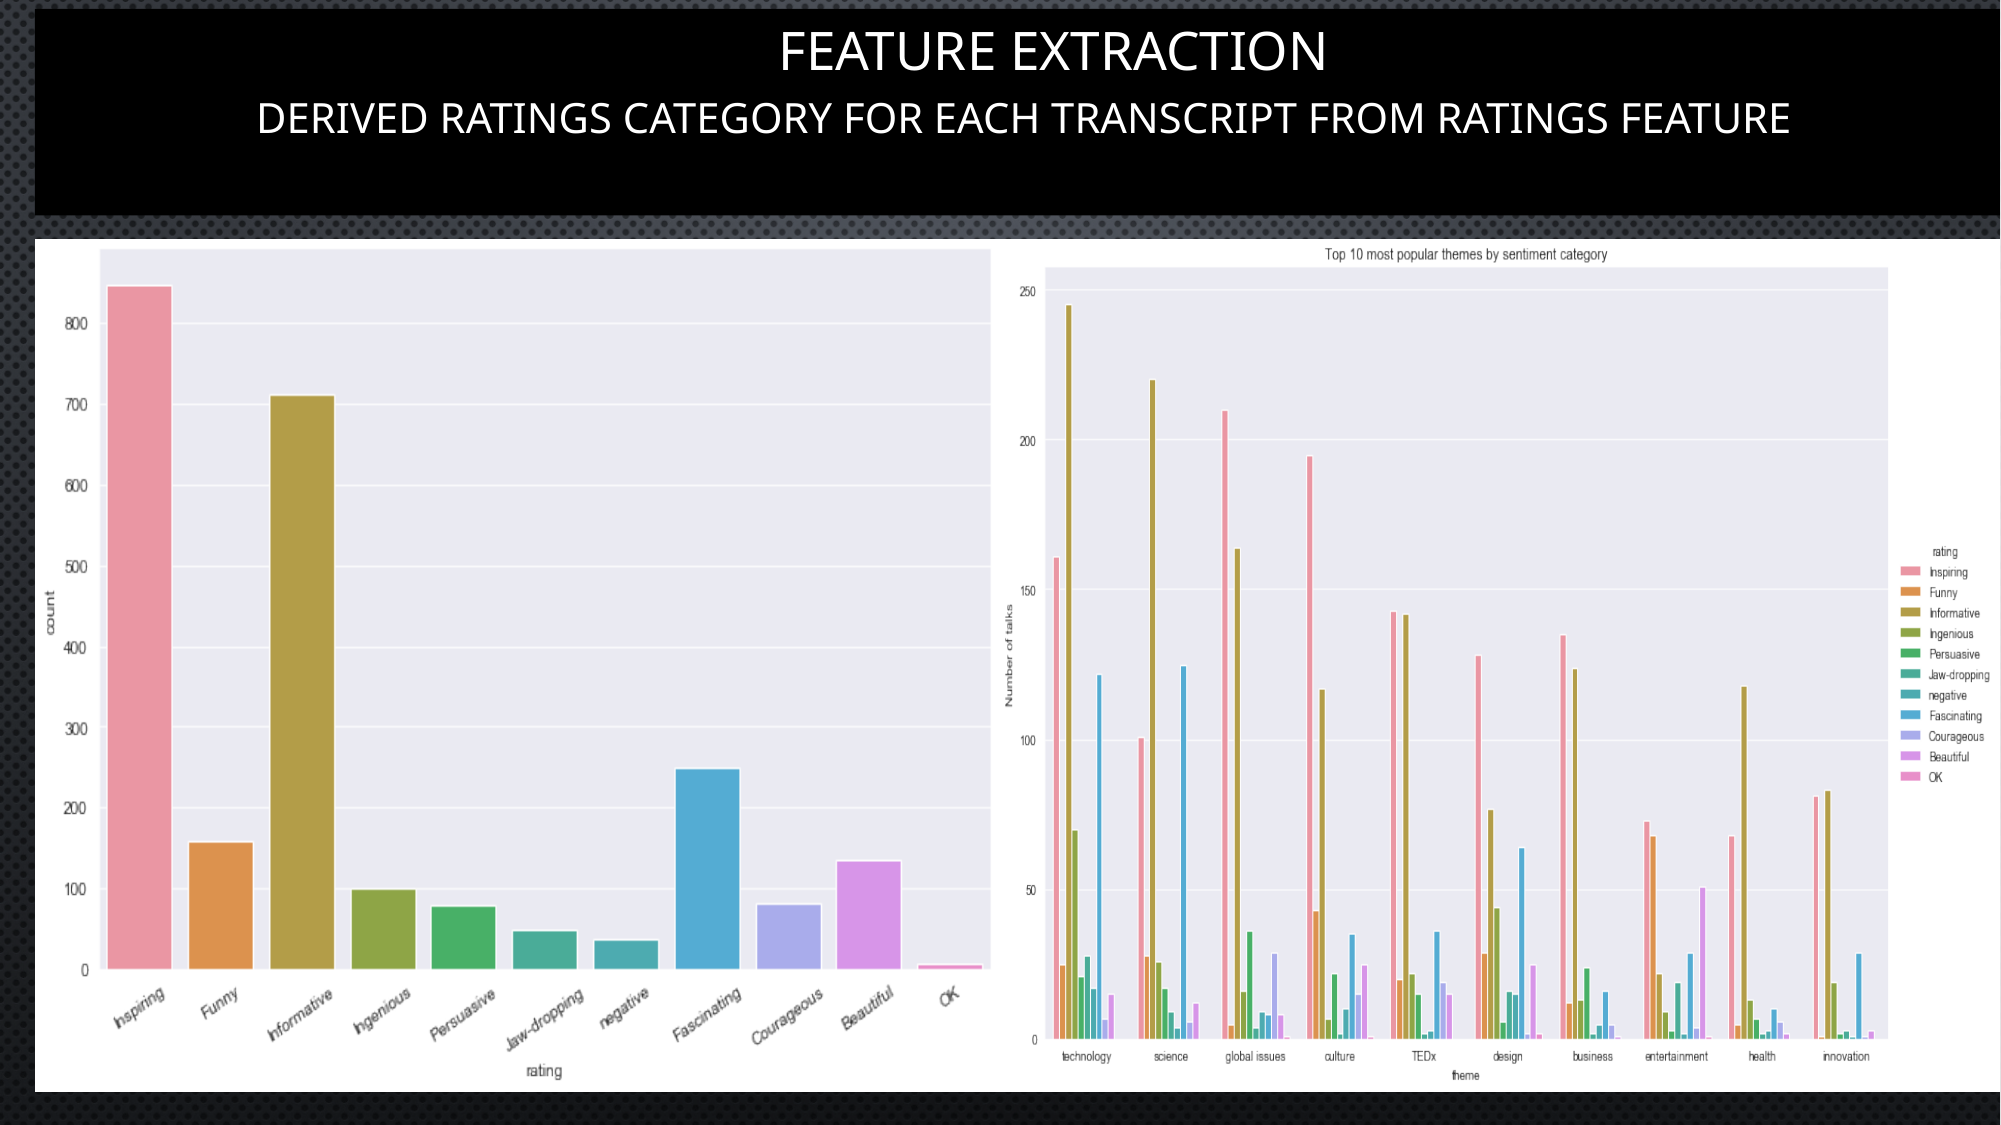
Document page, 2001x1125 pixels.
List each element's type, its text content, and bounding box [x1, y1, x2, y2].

picture [34, 238, 2000, 1093]
title FEATURE EXTRACTION DERIVED RATINGS CATEGORY FOR EACH TRANSCRIPT FROM RATINGS FEATURE [34, 8, 2000, 216]
